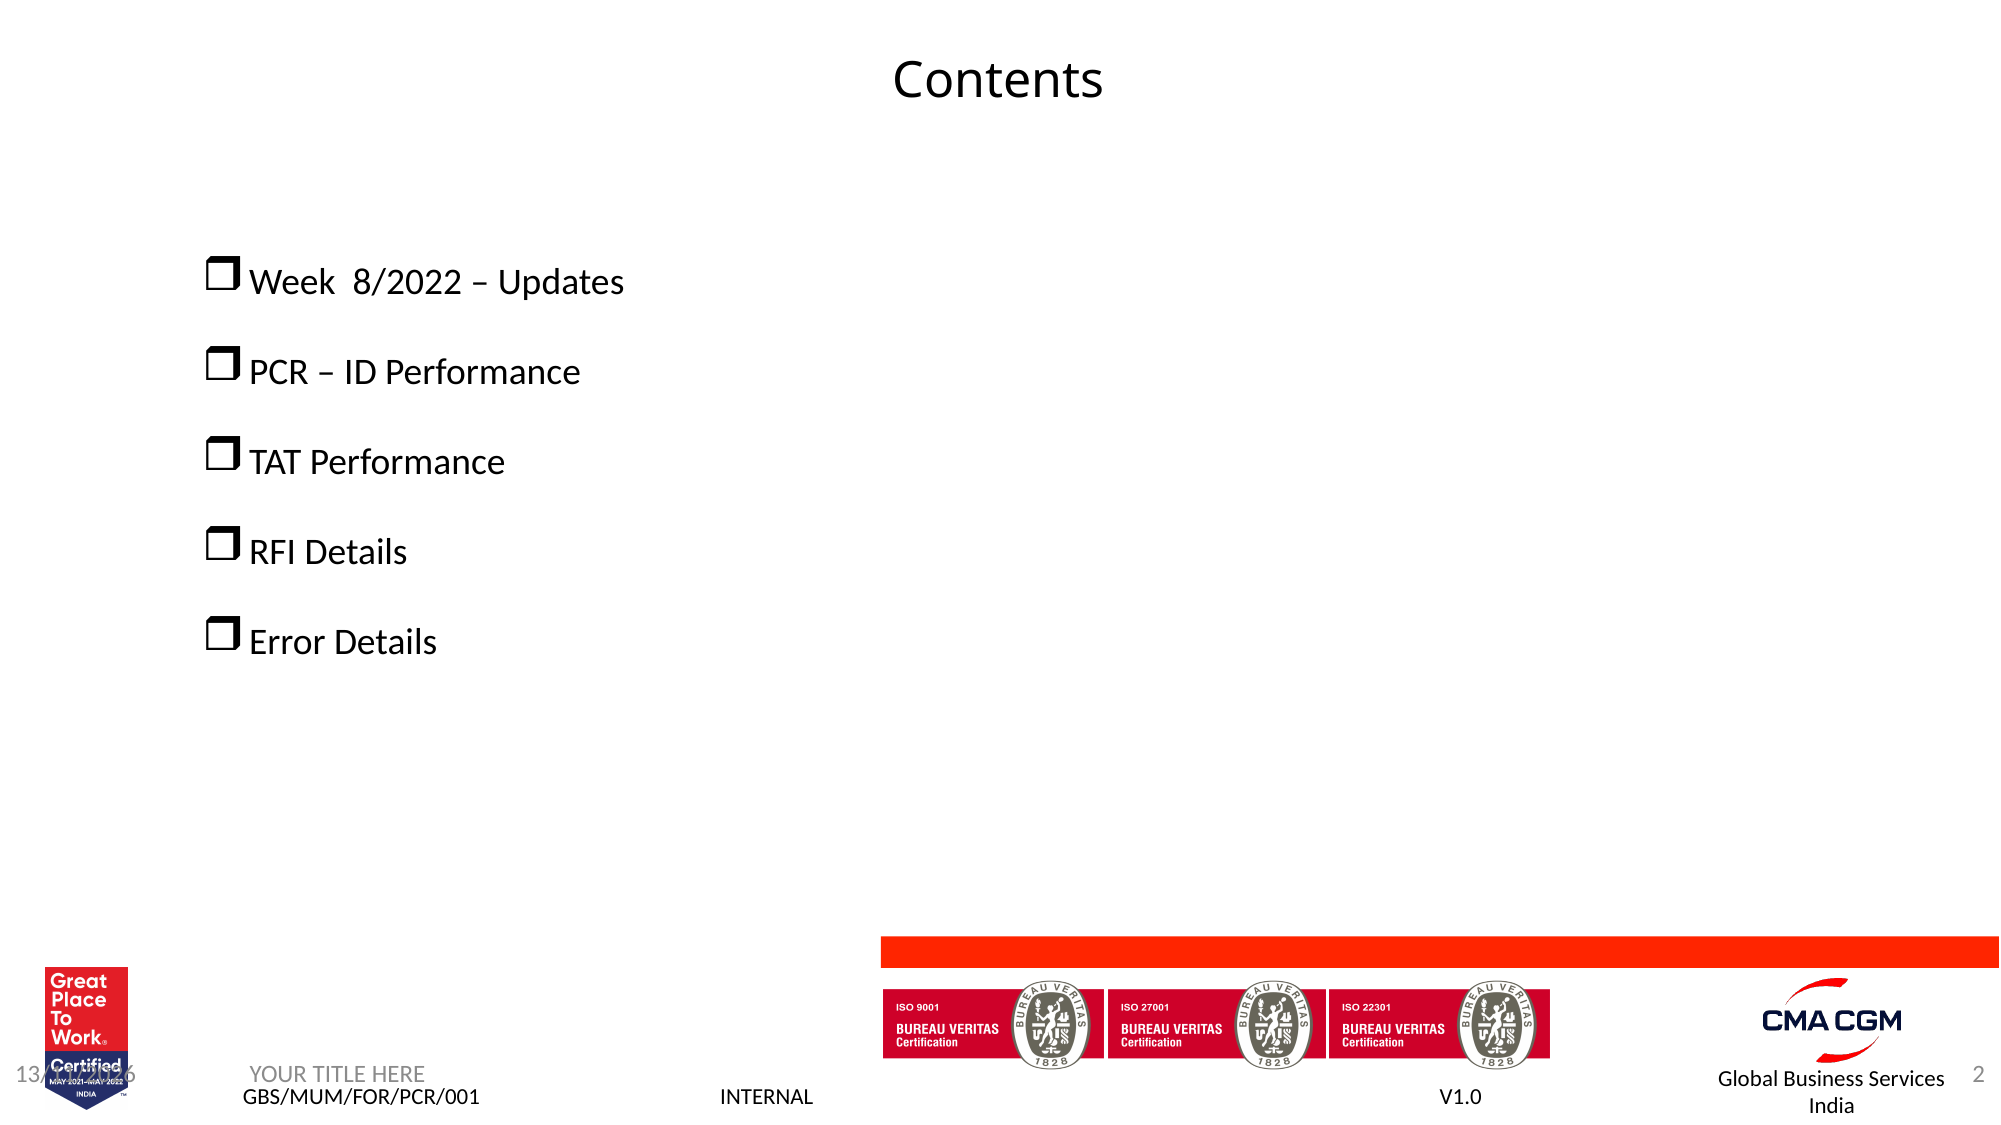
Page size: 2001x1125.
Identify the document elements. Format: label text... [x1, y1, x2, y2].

picture [1763, 975, 1901, 1042]
picture [45, 967, 128, 1042]
slide_number 2 [1550, 1042, 2000, 1103]
footer YOUR TITLE HERE [0, 1042, 675, 1103]
picture [883, 980, 1104, 1074]
text_box Contents [136, 38, 1861, 115]
picture [1108, 980, 1326, 1074]
text_box Week 8/2022 – Updates PCR – ID Performance TAT Performance RFI Details Error Details [187, 249, 1844, 670]
picture [1329, 980, 1550, 1074]
picture [45, 1103, 128, 1110]
